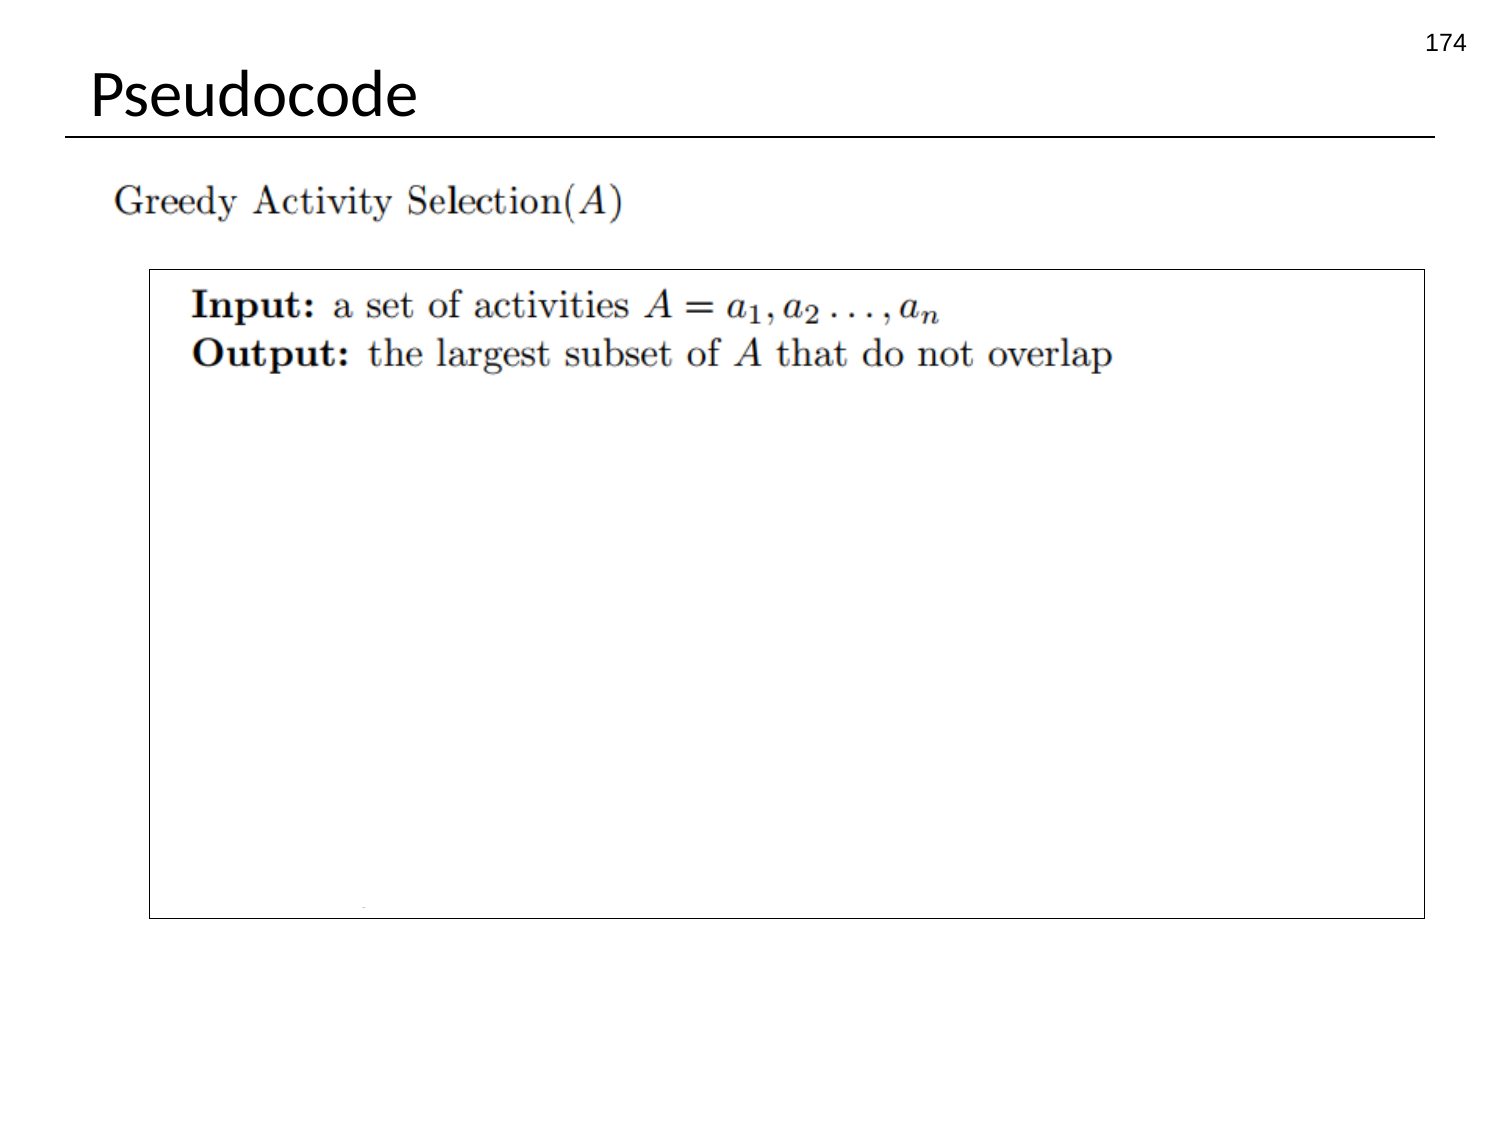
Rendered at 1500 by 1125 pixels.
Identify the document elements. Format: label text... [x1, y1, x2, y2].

slide_number 174 [1131, 18, 1483, 62]
picture [112, 175, 630, 231]
picture [149, 269, 1426, 919]
title Pseudocode [75, 20, 1425, 138]
